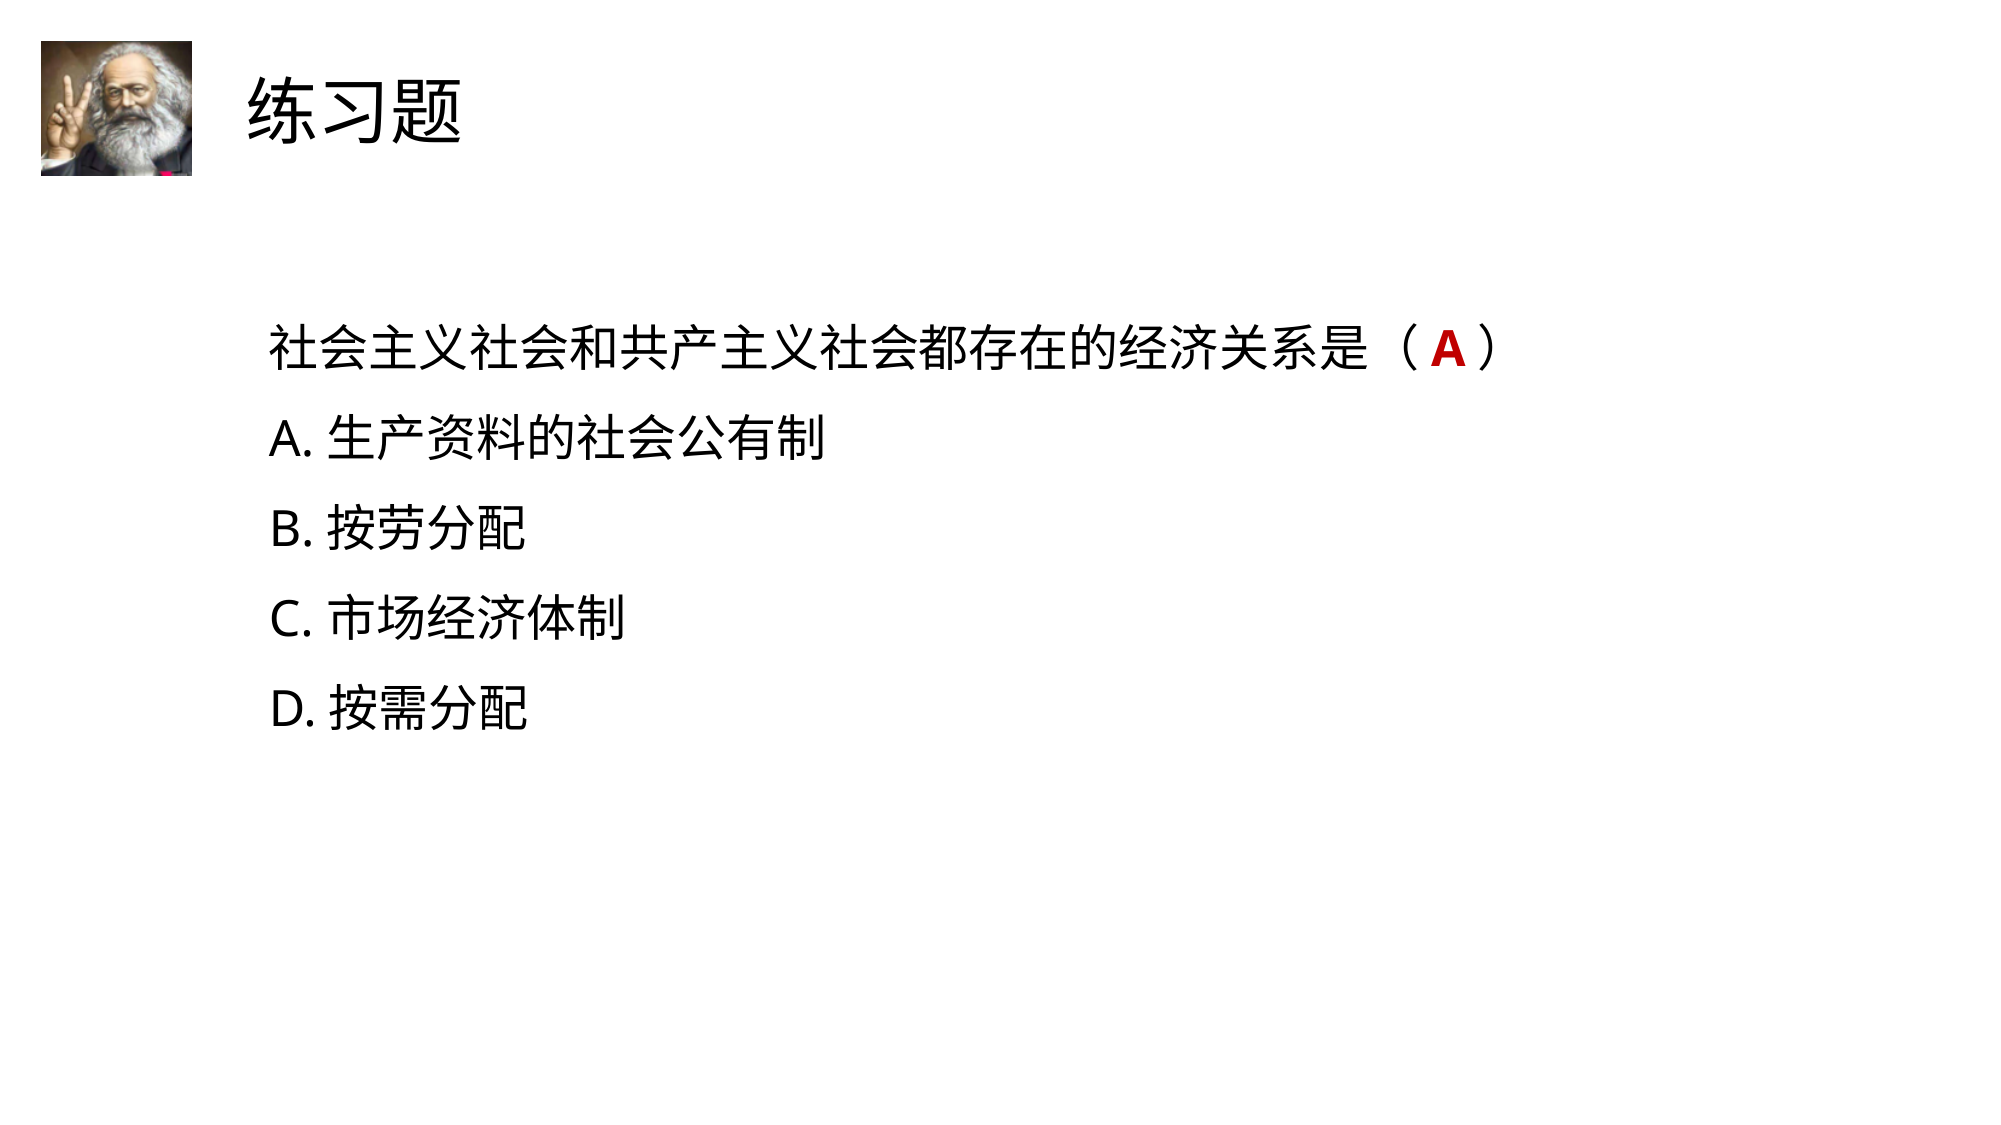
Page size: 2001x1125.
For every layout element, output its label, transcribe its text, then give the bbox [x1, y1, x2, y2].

text_box 社会主义社会和共产主义社会都存在的经济关系是（A） A.生产资料的社会公有制 B.按劳分配 C.市场经济体制 D.按需分配 [254, 278, 1850, 744]
picture [41, 41, 192, 176]
